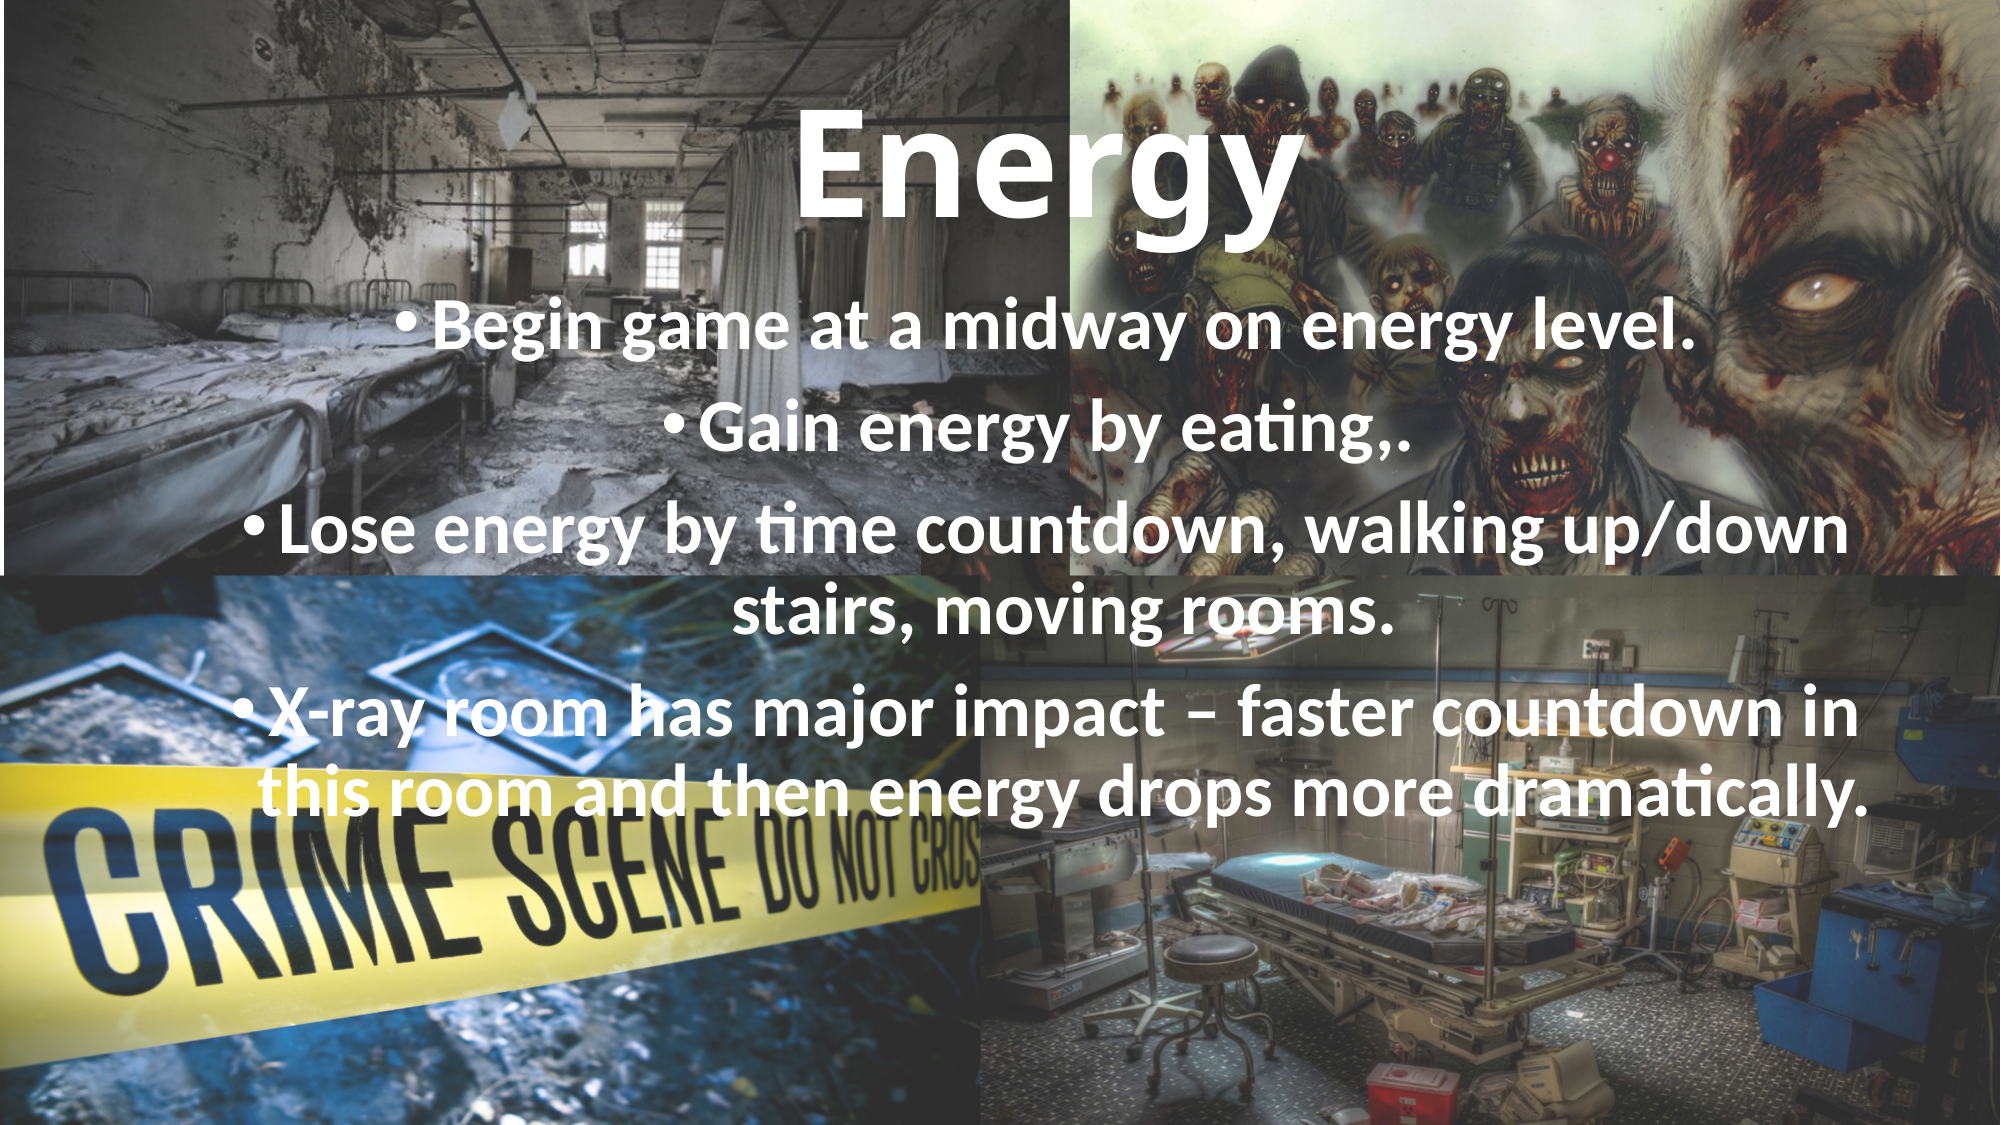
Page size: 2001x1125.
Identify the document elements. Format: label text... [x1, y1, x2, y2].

list Begin game at a midway on energy level. Gain energy by eating,. Lose energy by time countdown, walking up/down stairs, moving rooms. X-ray room has major impact – faster countdown in this room and then energy drops more dramatically. [184, 277, 1909, 992]
title Energy [184, 59, 1909, 277]
